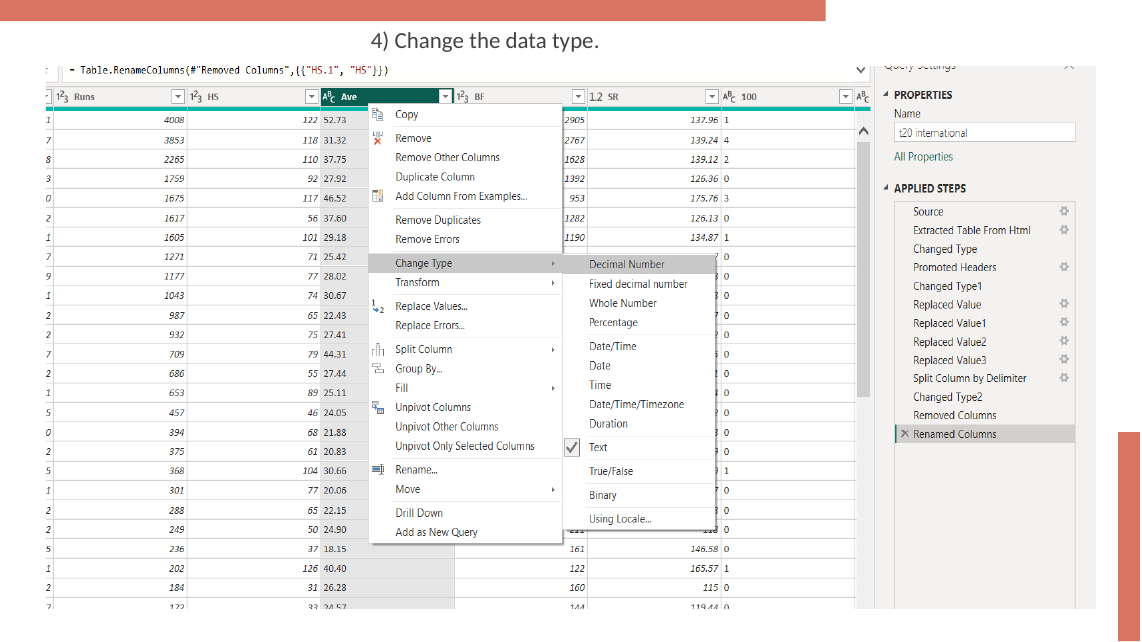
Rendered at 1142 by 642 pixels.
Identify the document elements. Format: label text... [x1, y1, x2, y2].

text_box [1118, 432, 1140, 642]
picture [45, 66, 1096, 609]
title 4) Change the data type. [370, 11, 609, 65]
text_box [0, 0, 826, 22]
